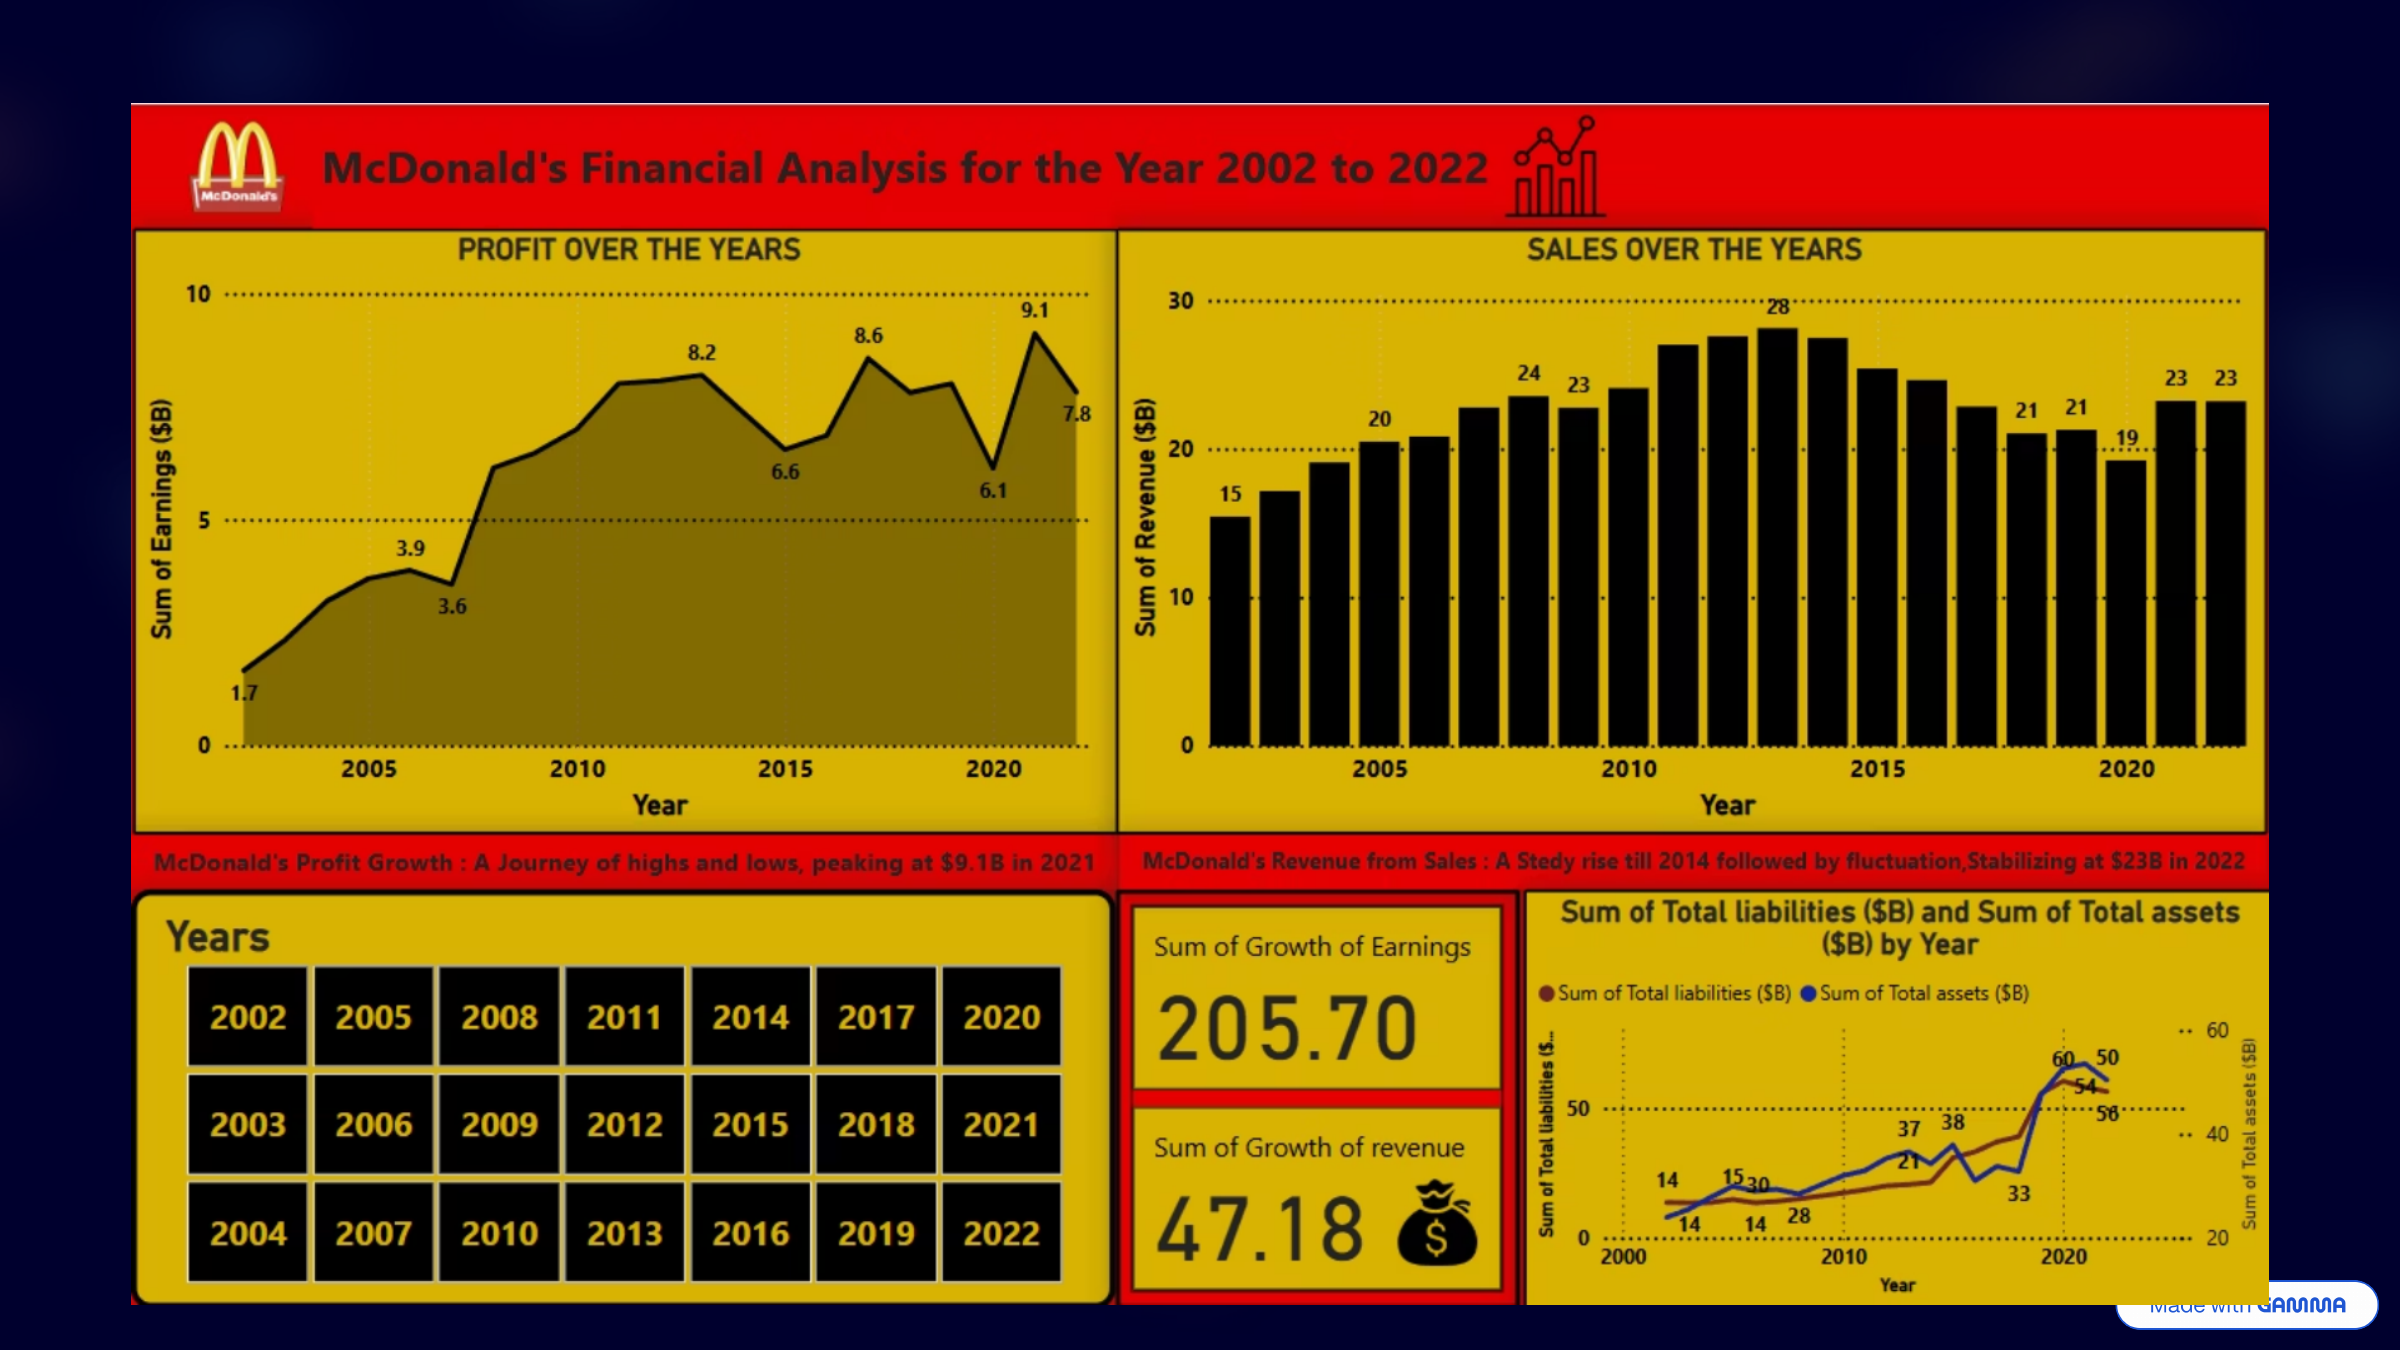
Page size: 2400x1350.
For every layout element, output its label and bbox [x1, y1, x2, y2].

picture [131, 103, 2389, 1339]
